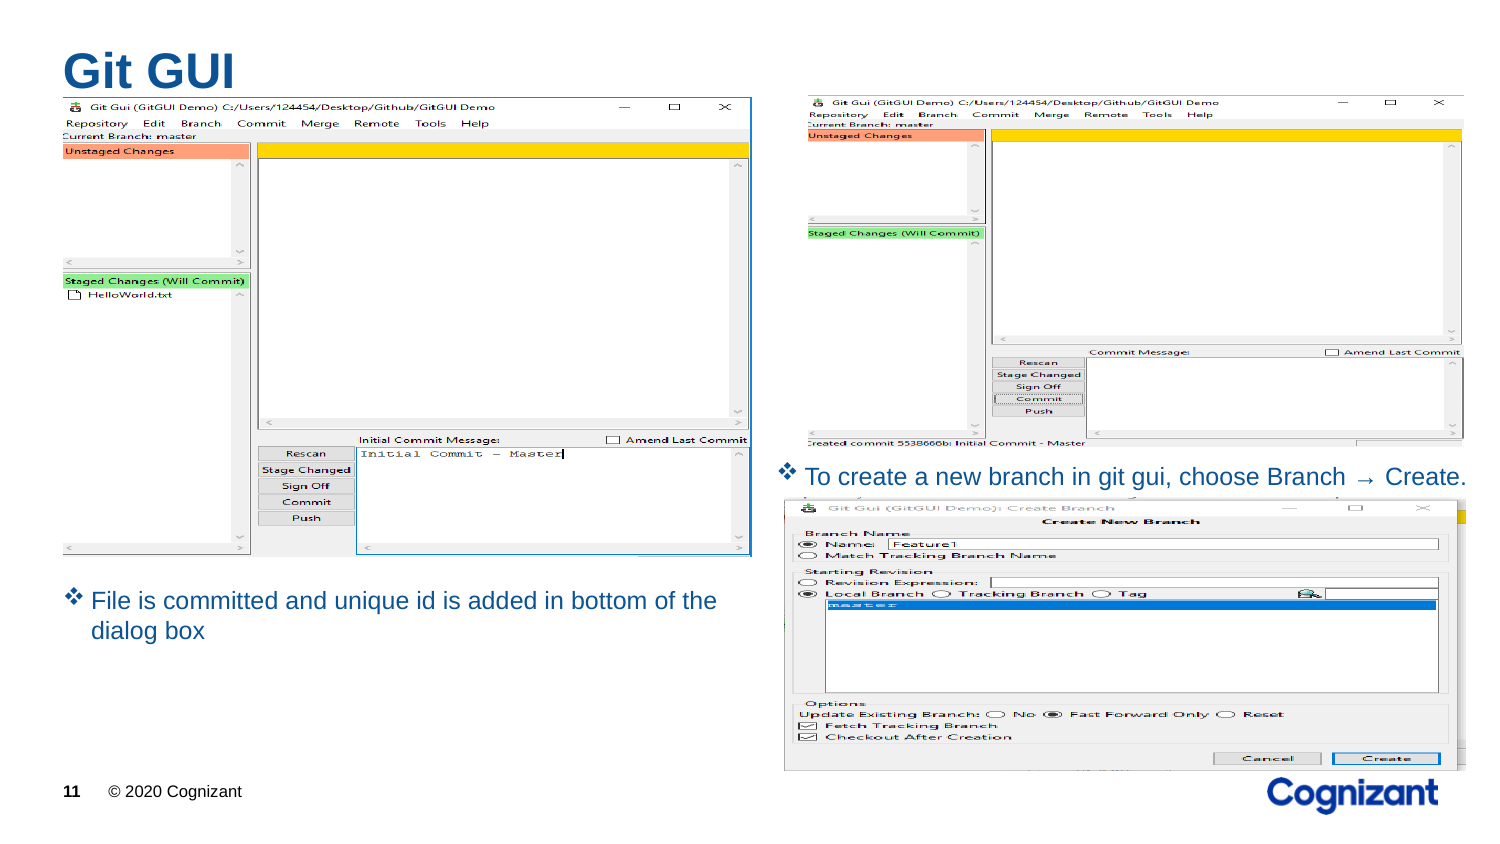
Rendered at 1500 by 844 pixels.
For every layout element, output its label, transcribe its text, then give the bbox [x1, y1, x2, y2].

picture [63, 97, 752, 557]
list To create a new branch in git gui, choose Branch → Create. [776, 45, 1500, 771]
title Git GUI [63, 45, 776, 117]
picture [1267, 777, 1438, 815]
picture [784, 497, 1466, 771]
footer © 2020 Cognizant [108, 771, 859, 801]
list File is committed and unique id is added in bottom of the dialog box [63, 117, 777, 781]
slide_number 11 [63, 781, 101, 801]
picture [807, 95, 1464, 447]
